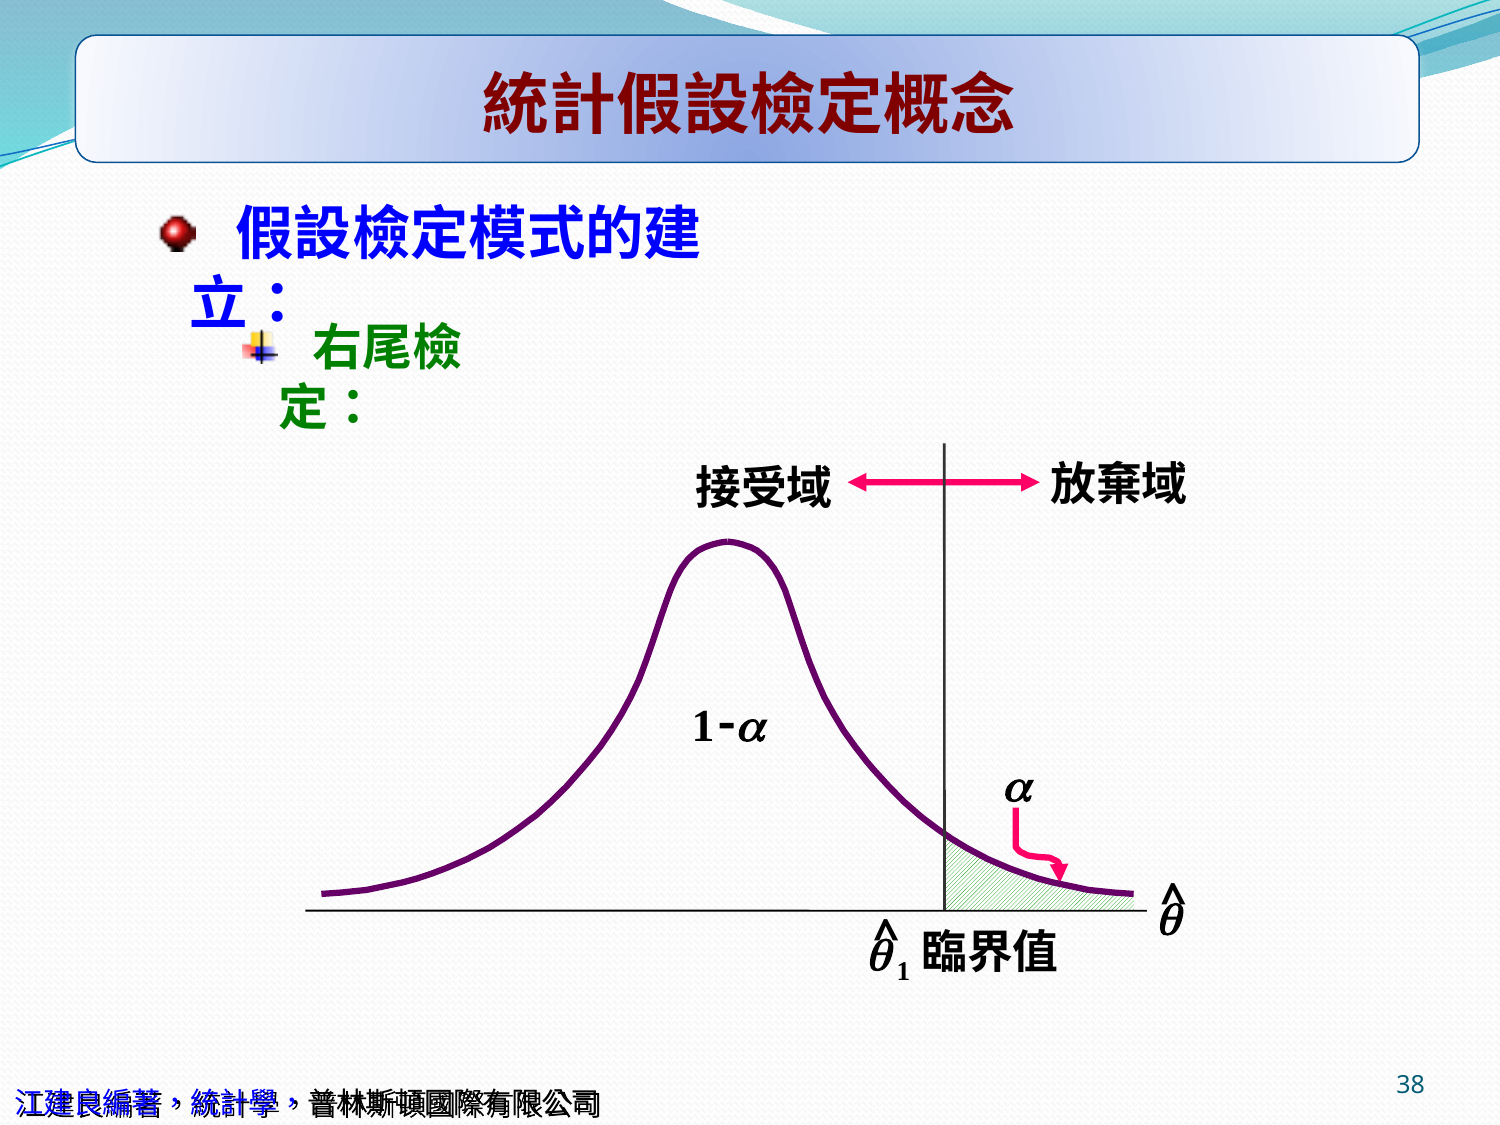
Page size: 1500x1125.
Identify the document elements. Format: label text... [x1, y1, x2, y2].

title 統計假設檢定概念 [74, 44, 1426, 143]
text_box 右尾檢定： [227, 308, 574, 443]
text_box 假設檢定模式的建立： [139, 188, 830, 344]
slide_number 38 [1074, 1024, 1425, 1103]
picture [154, 210, 196, 252]
text_box [78, 34, 1416, 44]
text_box 江建良編著，統計學，普林斯頓國際有限公司 [0, 1078, 622, 1125]
picture [242, 328, 278, 364]
text_box [74, 143, 1420, 164]
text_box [305, 443, 1219, 986]
